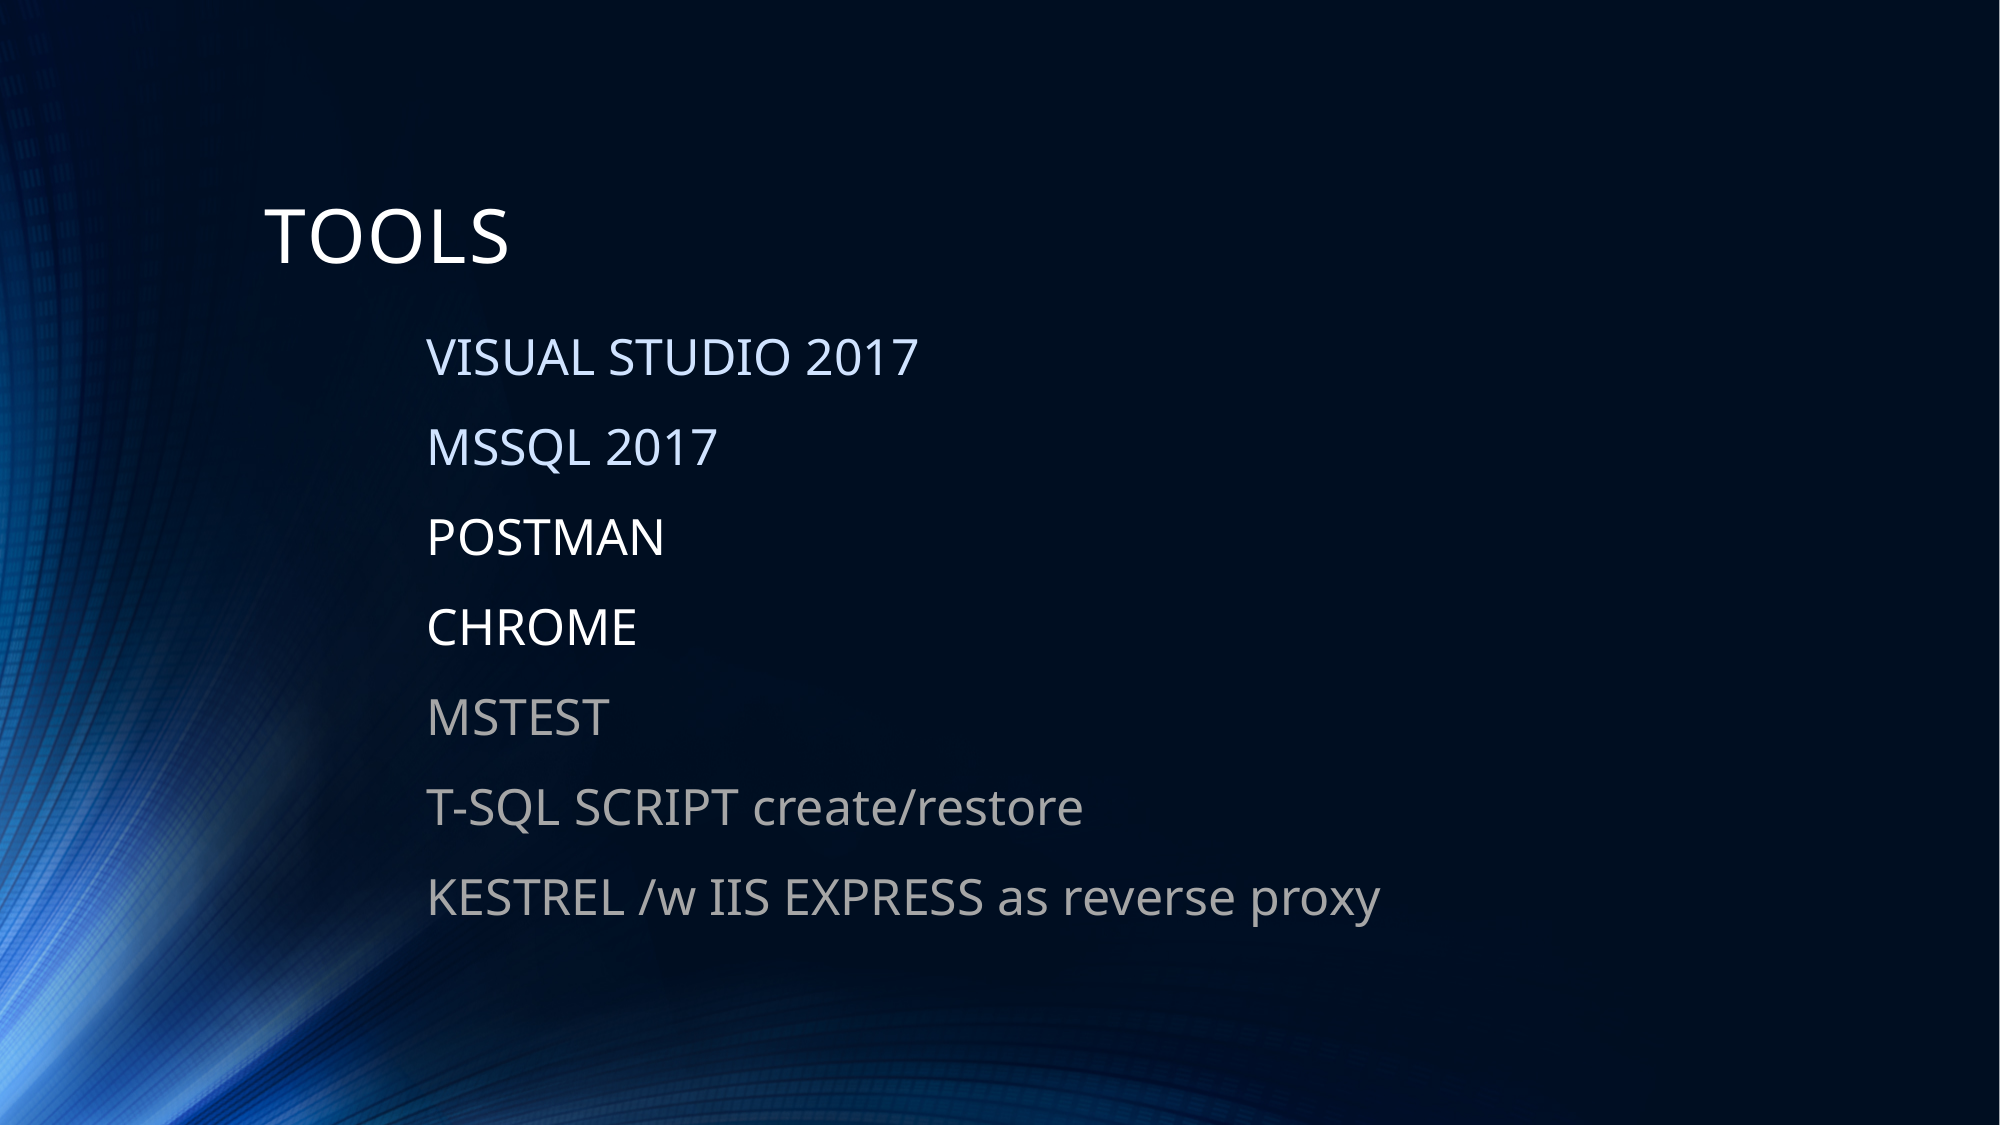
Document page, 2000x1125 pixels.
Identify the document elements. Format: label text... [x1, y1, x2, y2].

title TOOLS [249, 62, 1750, 288]
text_box VISUAL STUDIO 2017 MSSQL 2017 POSTMAN CHROME MSTEST T-SQL SCRIPT create/restore KESTREL /w IIS EXPRESS as reverse proxy [412, 288, 1675, 933]
picture [0, 0, 2000, 1125]
